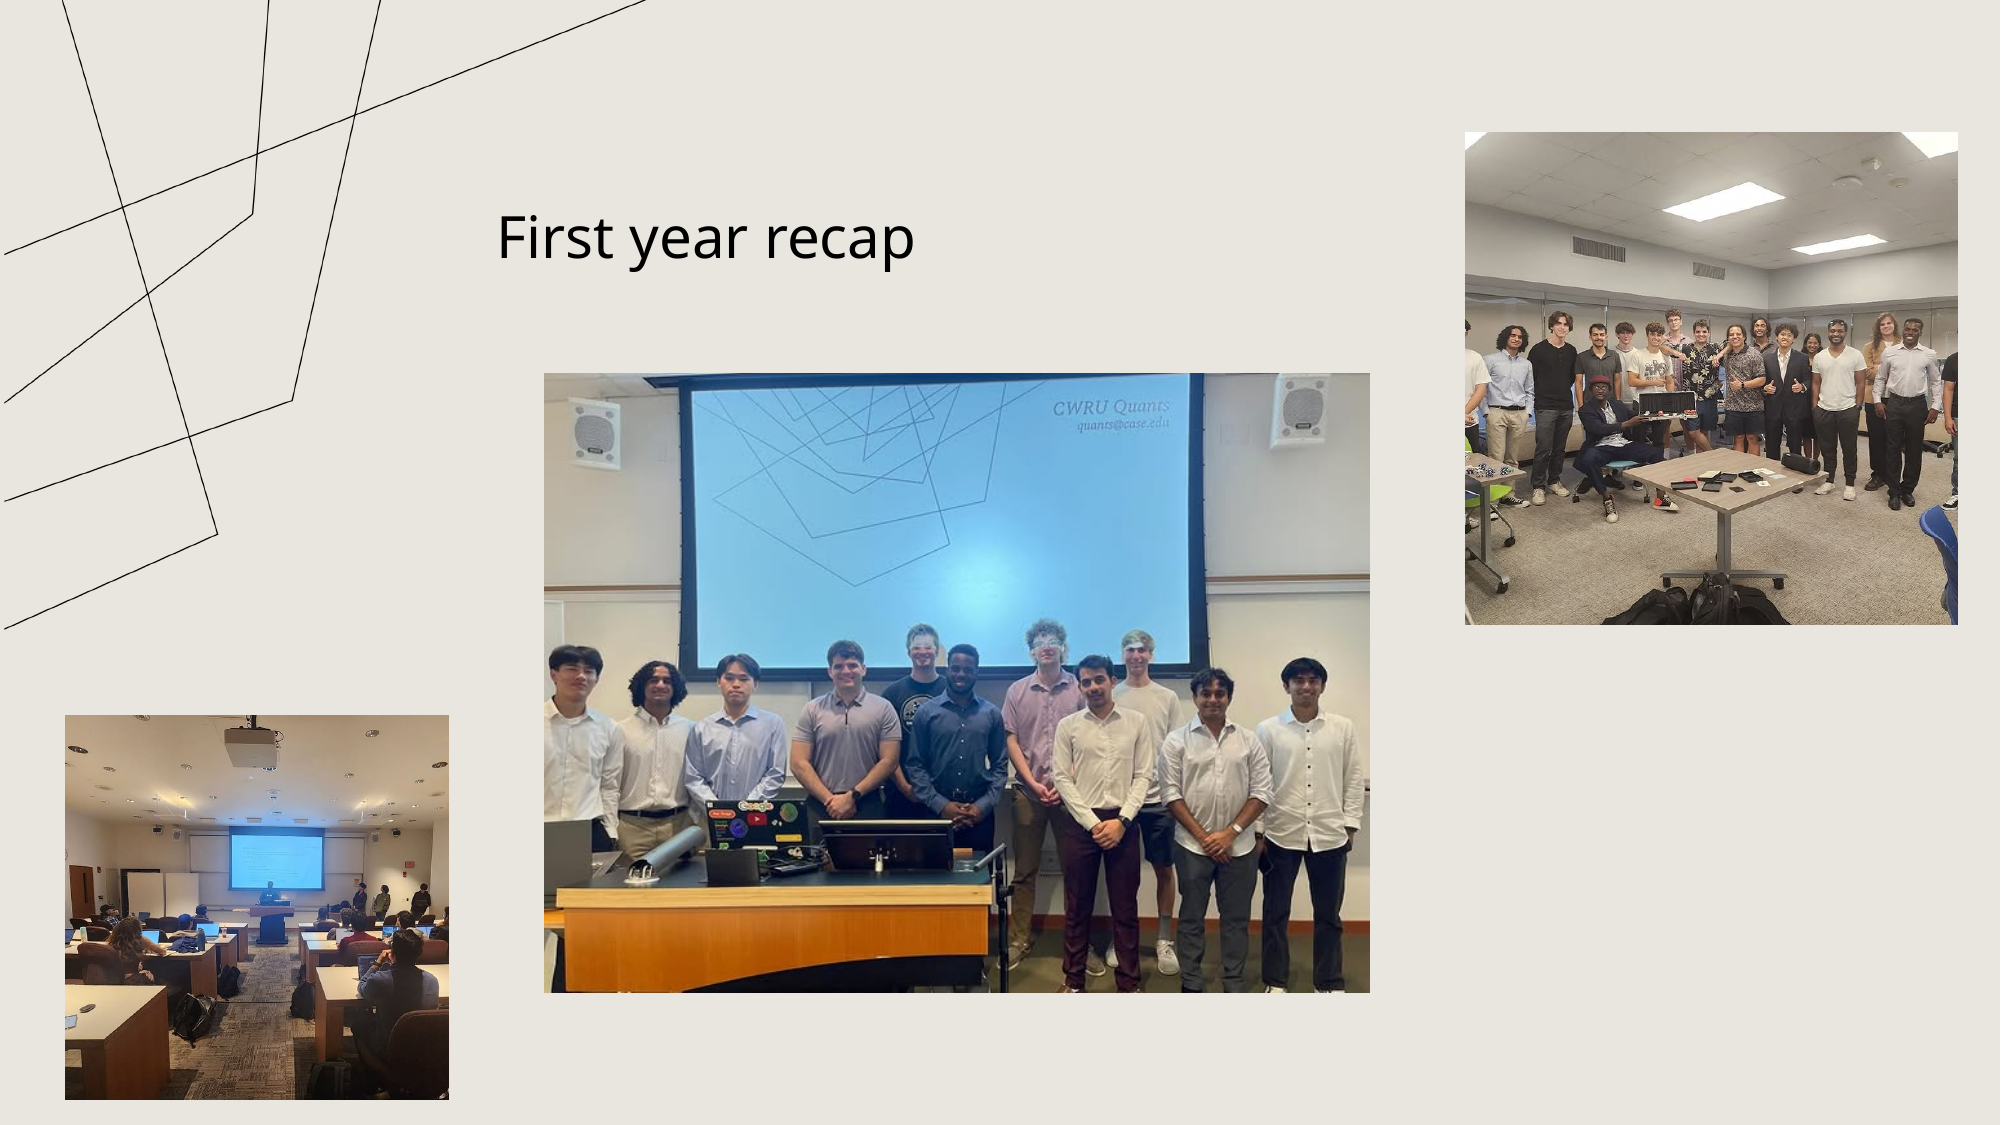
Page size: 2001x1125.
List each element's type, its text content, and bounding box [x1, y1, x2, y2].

picture [65, 715, 450, 1100]
picture [1465, 132, 1958, 625]
title First year recap [481, 93, 1863, 386]
picture [4, 0, 1371, 993]
